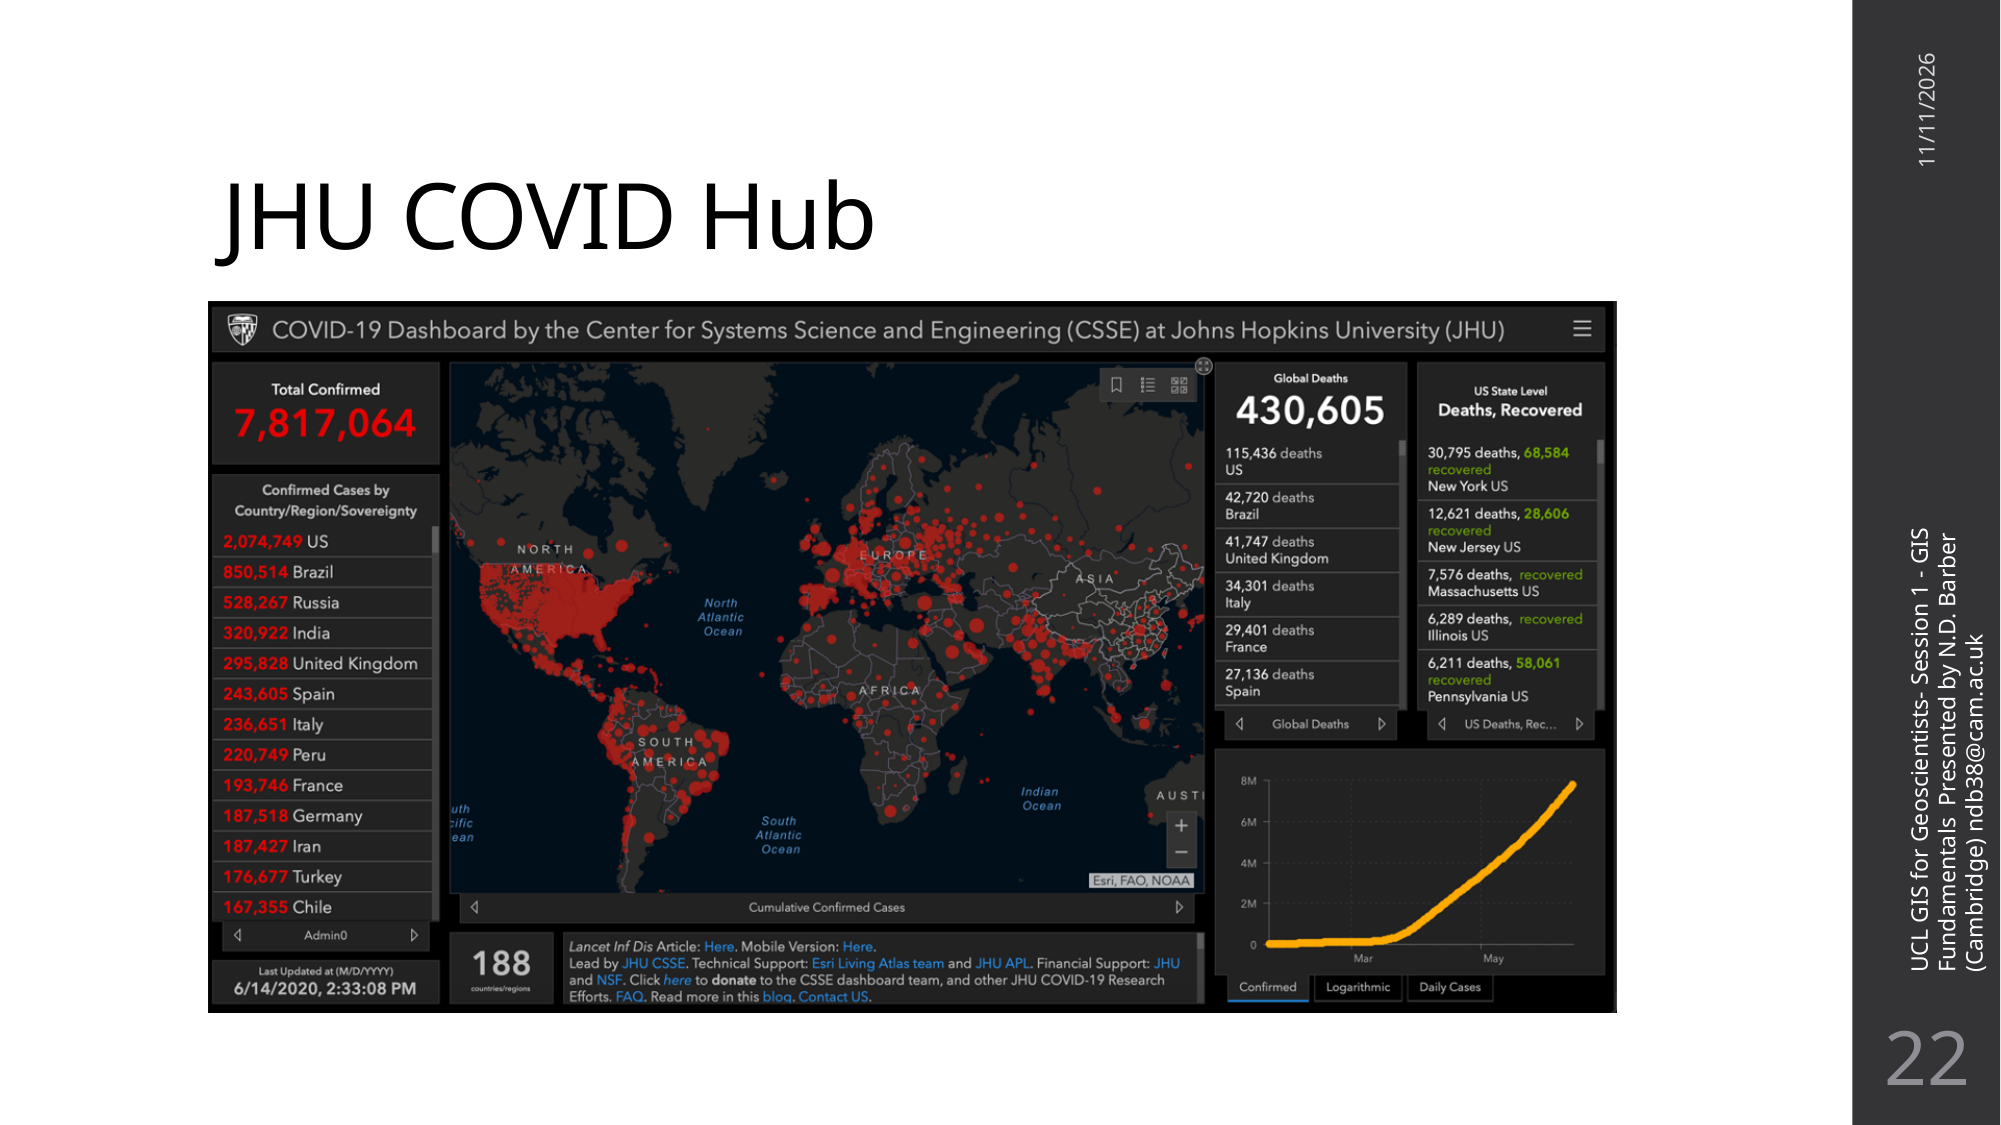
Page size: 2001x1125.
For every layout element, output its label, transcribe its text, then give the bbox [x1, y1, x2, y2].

title JHU COVID Hub [206, 60, 1797, 278]
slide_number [1897, 37, 1958, 351]
footer UCL GIS for Geoscientists- Session 1 - GIS Fundamentals Presented by N.D. Barber (Cambridge) ndb38@cam.ac.uk [1897, 400, 1958, 988]
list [206, 300, 1618, 1014]
slide_number 21 [1852, 1012, 2000, 1110]
